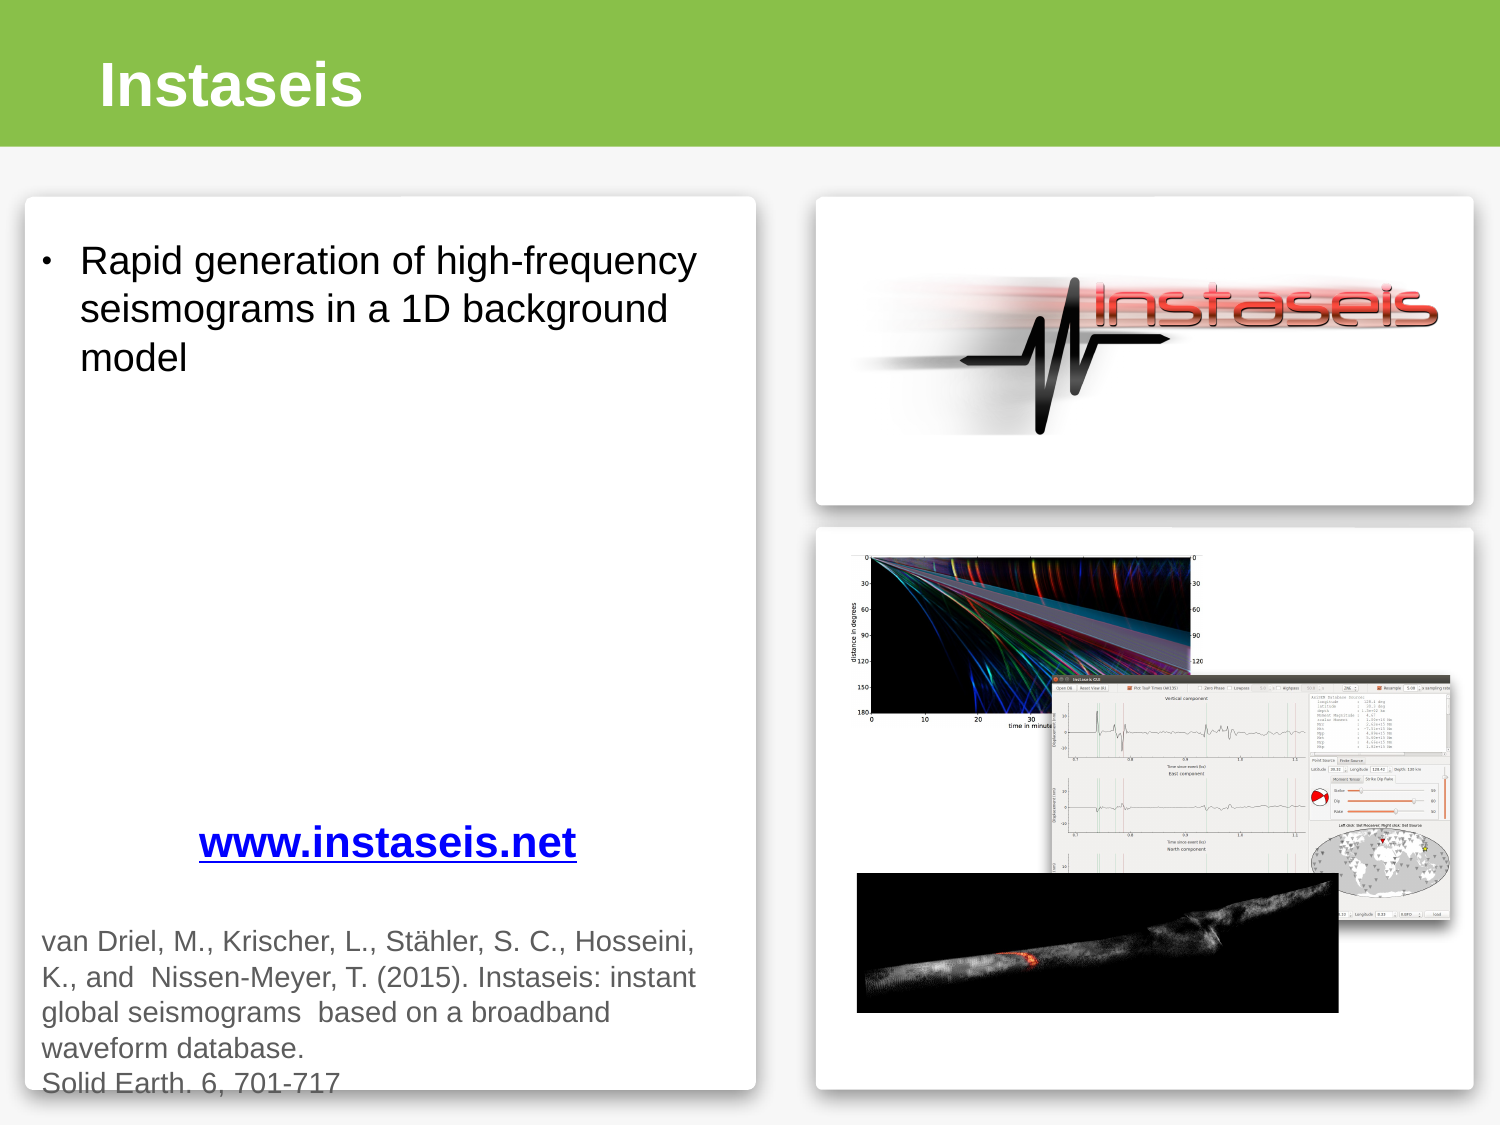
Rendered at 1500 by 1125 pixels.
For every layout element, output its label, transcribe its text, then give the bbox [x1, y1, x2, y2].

text_box [3, 183, 778, 1120]
text_box • [40, 240, 54, 276]
text_box [794, 183, 1496, 536]
text_box [815, 196, 1474, 506]
text_box Rapid generation of high-frequency seismograms in a 1D background model [78, 234, 739, 380]
text_box www.instaseis.net [197, 814, 583, 867]
text_box [856, 873, 1339, 1013]
text_box [24, 196, 756, 1090]
text_box [815, 536, 1474, 1090]
title Instaseis [70, 43, 393, 120]
text_box [851, 555, 1203, 729]
text_box van Driel, M., Krischer, L., Stähler, S. C., Hosseini, K., and Nissen-Meyer, T. (2015). Instaseis: instant global seismograms based on a broadband waveform database. Solid Earth. 6, 701-717 [40, 921, 728, 1100]
text_box [834, 263, 1455, 471]
text_box [794, 536, 1496, 1120]
text_box [1037, 669, 1465, 943]
text_box [1051, 675, 1451, 920]
